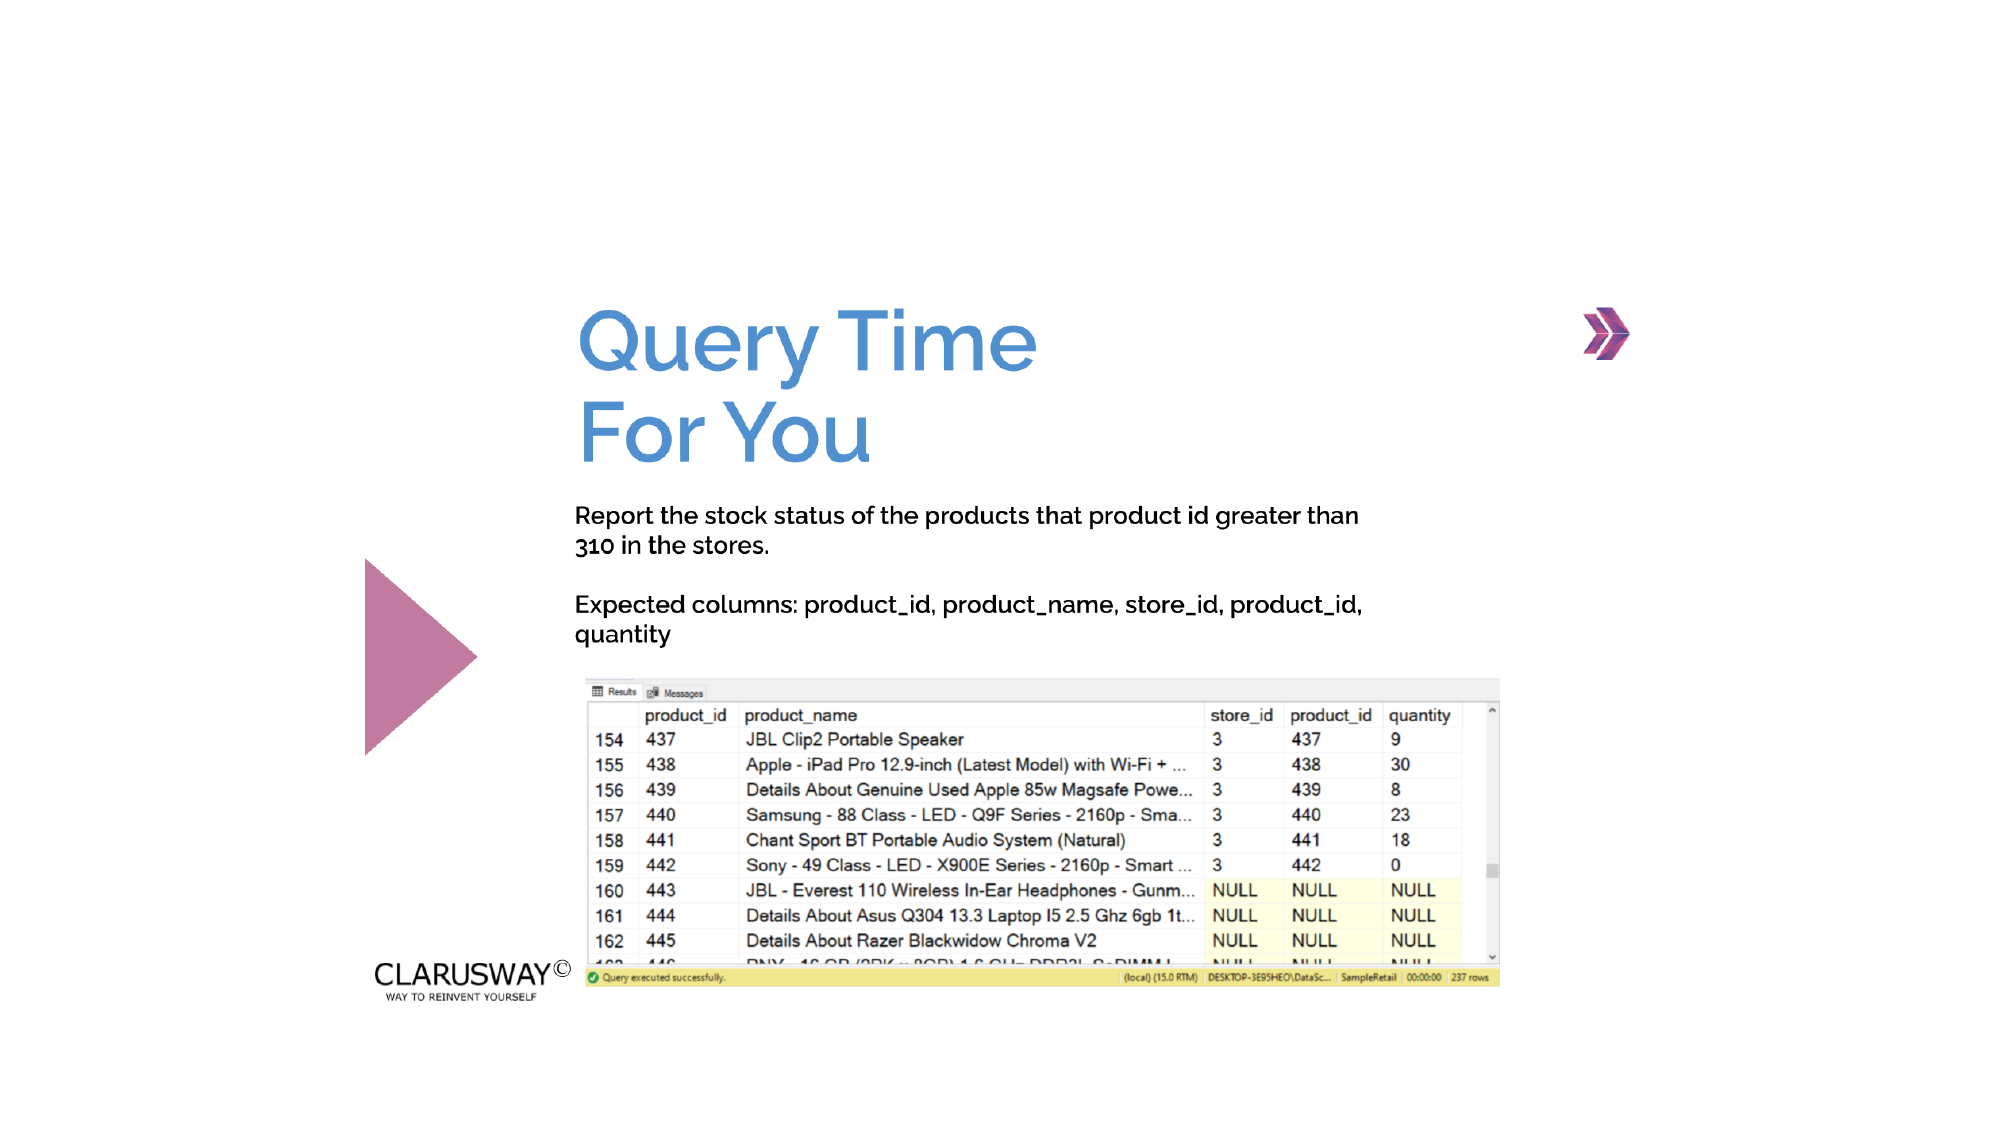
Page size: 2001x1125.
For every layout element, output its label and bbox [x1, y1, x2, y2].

list [365, 299, 1635, 1014]
